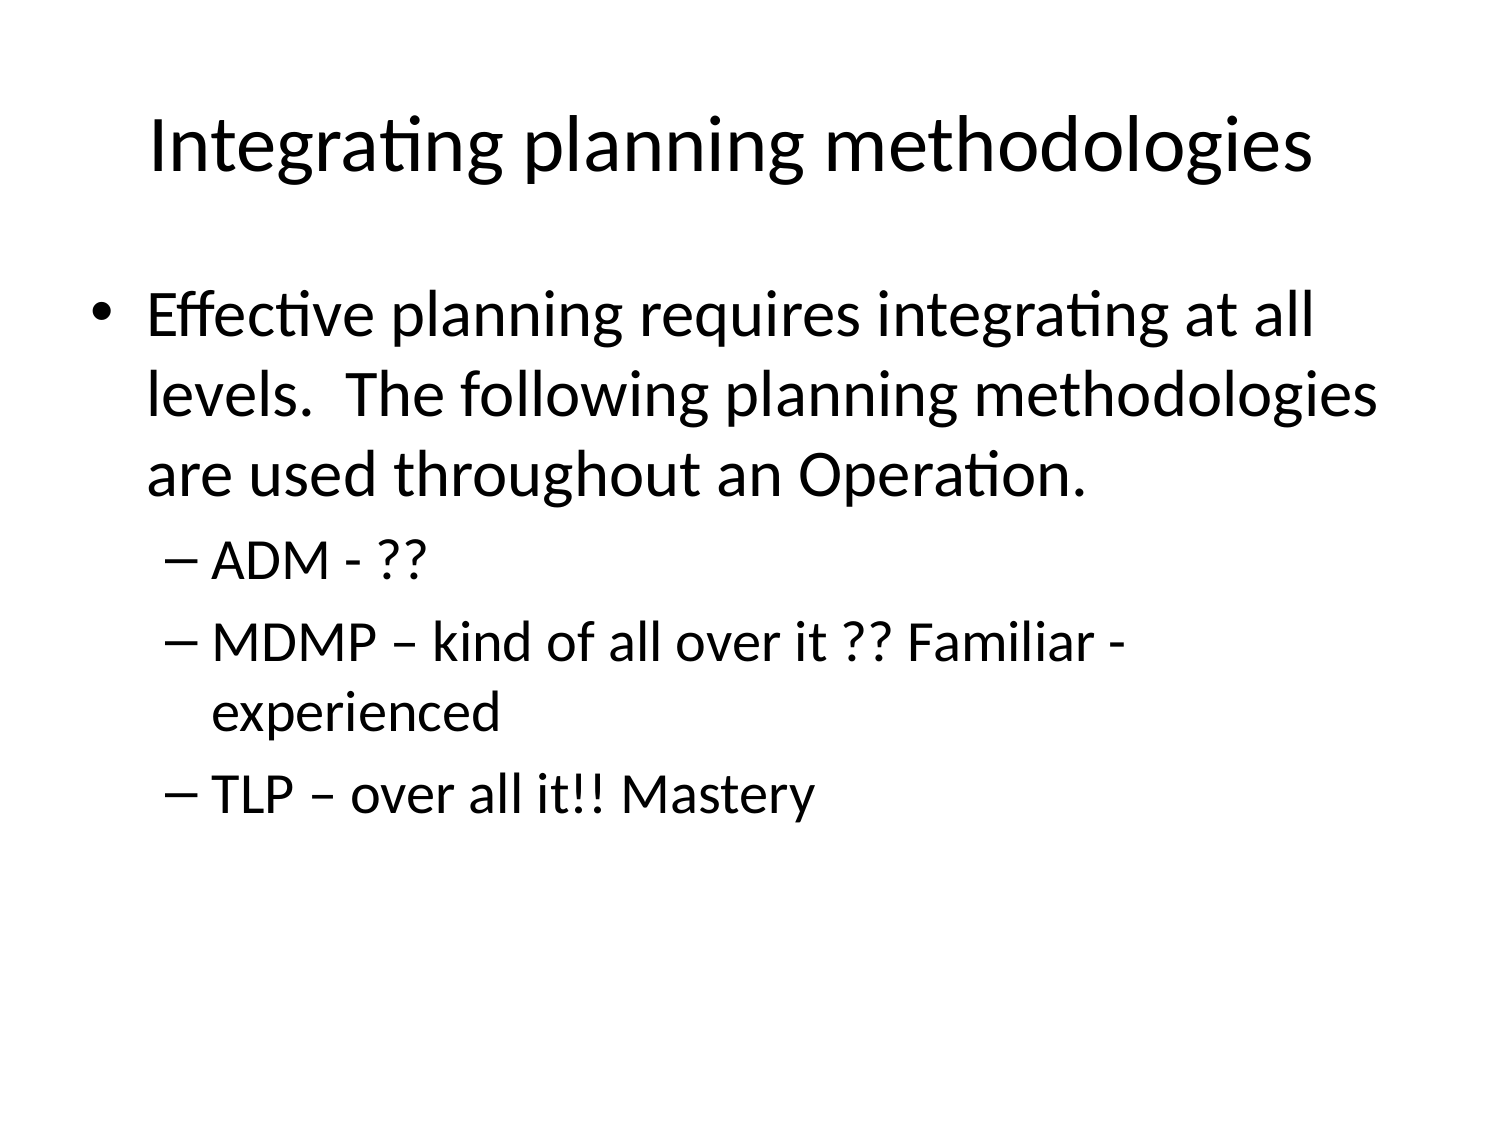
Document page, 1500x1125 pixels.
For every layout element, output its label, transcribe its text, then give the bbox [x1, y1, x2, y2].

title Integrating planning methodologies [75, 45, 1425, 233]
list Effective planning requires integrating at all levels. The following planning methodologies are used throughout an Operation. ADM - ?? MDMP – kind of all over it ?? Familiar - experienced TLP – over all it!! Mastery [75, 262, 1425, 1005]
